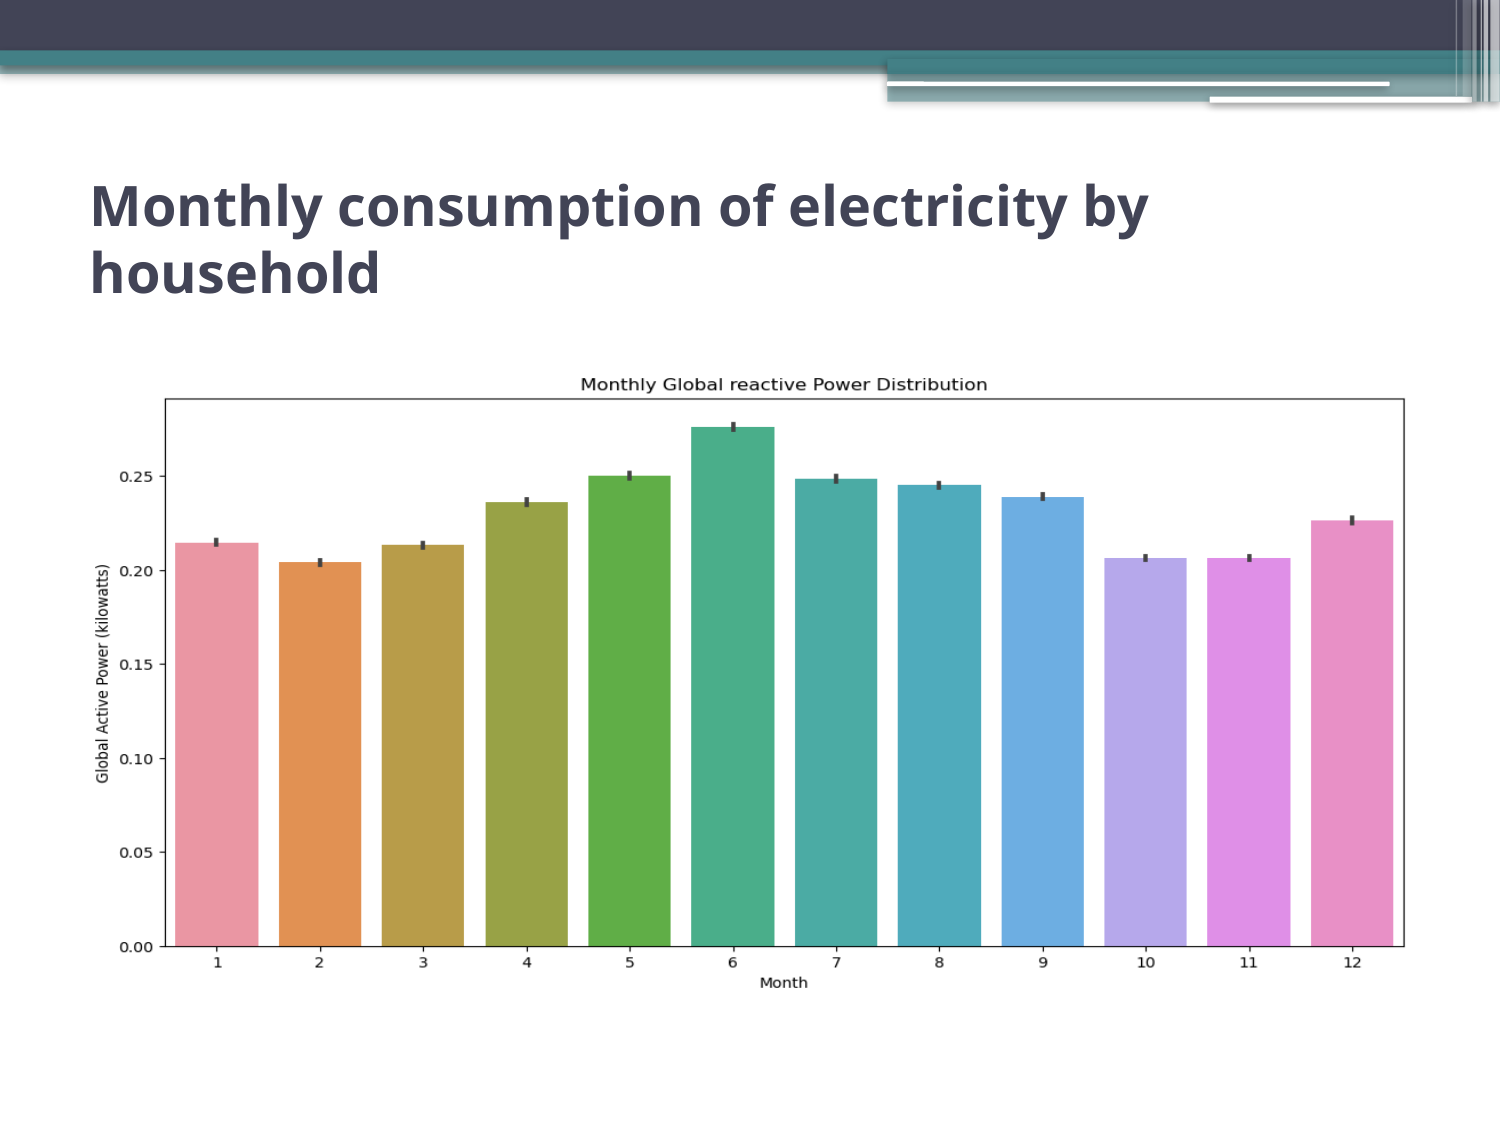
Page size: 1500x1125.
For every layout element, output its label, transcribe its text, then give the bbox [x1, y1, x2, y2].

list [85, 368, 1415, 1001]
title Monthly consumption of electricity by household [75, 162, 1425, 313]
